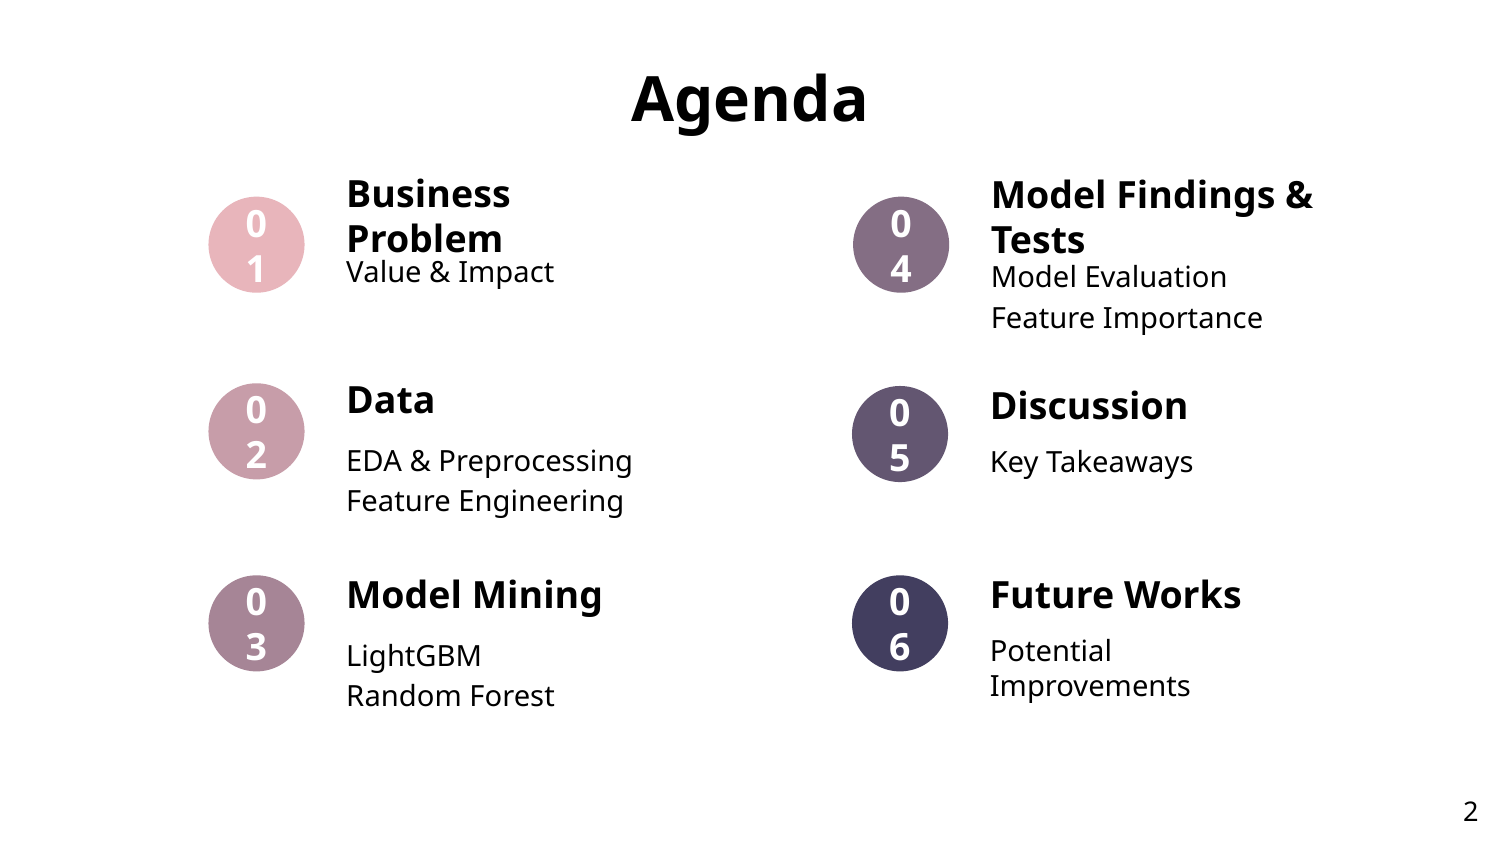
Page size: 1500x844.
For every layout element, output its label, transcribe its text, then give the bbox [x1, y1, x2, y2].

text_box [851, 381, 1314, 494]
slide_number 2 [1403, 779, 1494, 844]
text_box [851, 570, 1334, 759]
title Agenda [75, 61, 1425, 132]
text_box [852, 192, 1390, 305]
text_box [208, 192, 670, 305]
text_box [208, 375, 670, 563]
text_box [208, 570, 670, 759]
